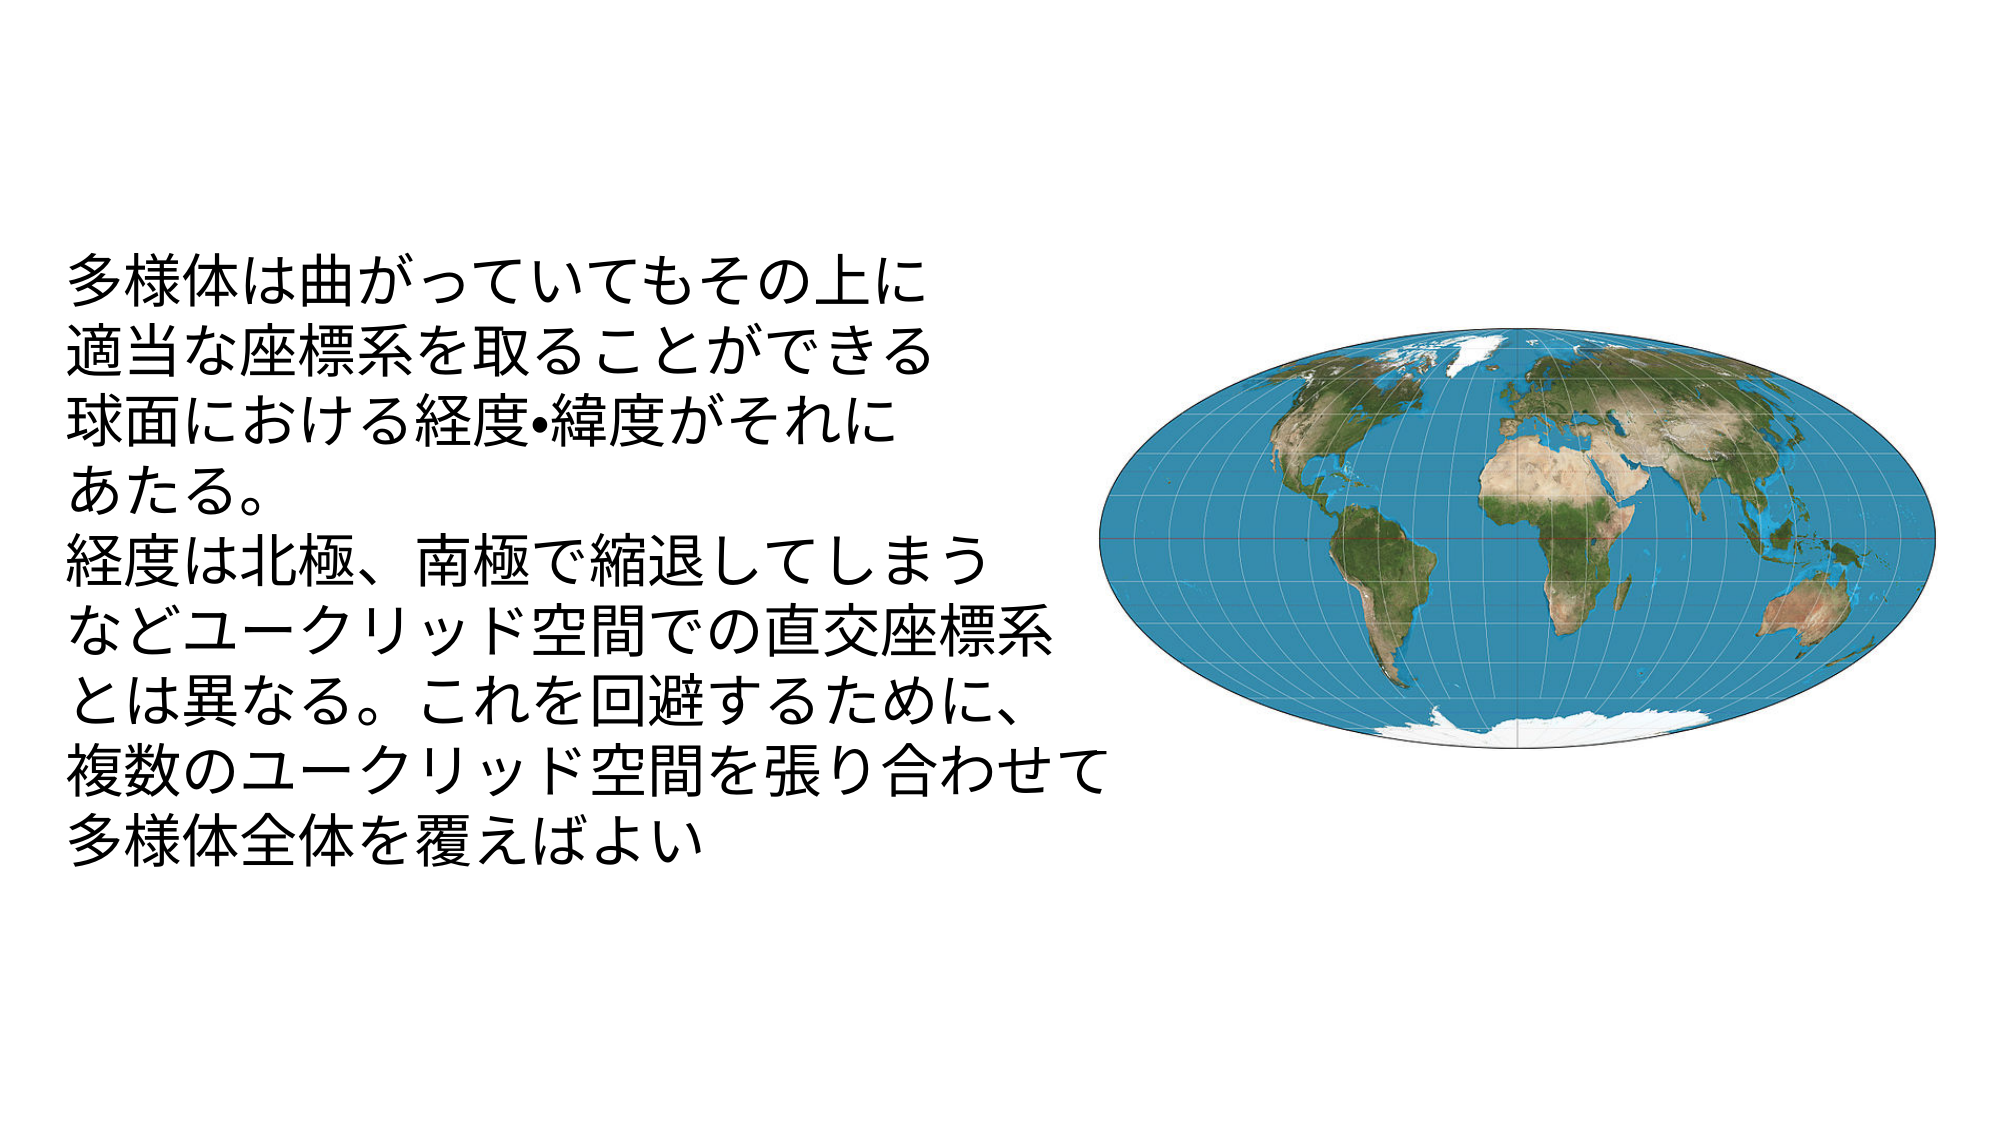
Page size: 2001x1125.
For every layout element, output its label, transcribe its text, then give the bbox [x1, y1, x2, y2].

picture [1097, 326, 1938, 751]
text_box 多様体は曲がっていてもその上に 適当な座標系を取ることができる 球面における経度・緯度がそれに あたる。 経度は北極、南極で縮退してしまう などユークリッド空間での直交座標系 とは異なる。これを回避するために、 複数のユークリッド空間を張り合わせて 多様体全体を覆えばよい [50, 236, 1641, 882]
